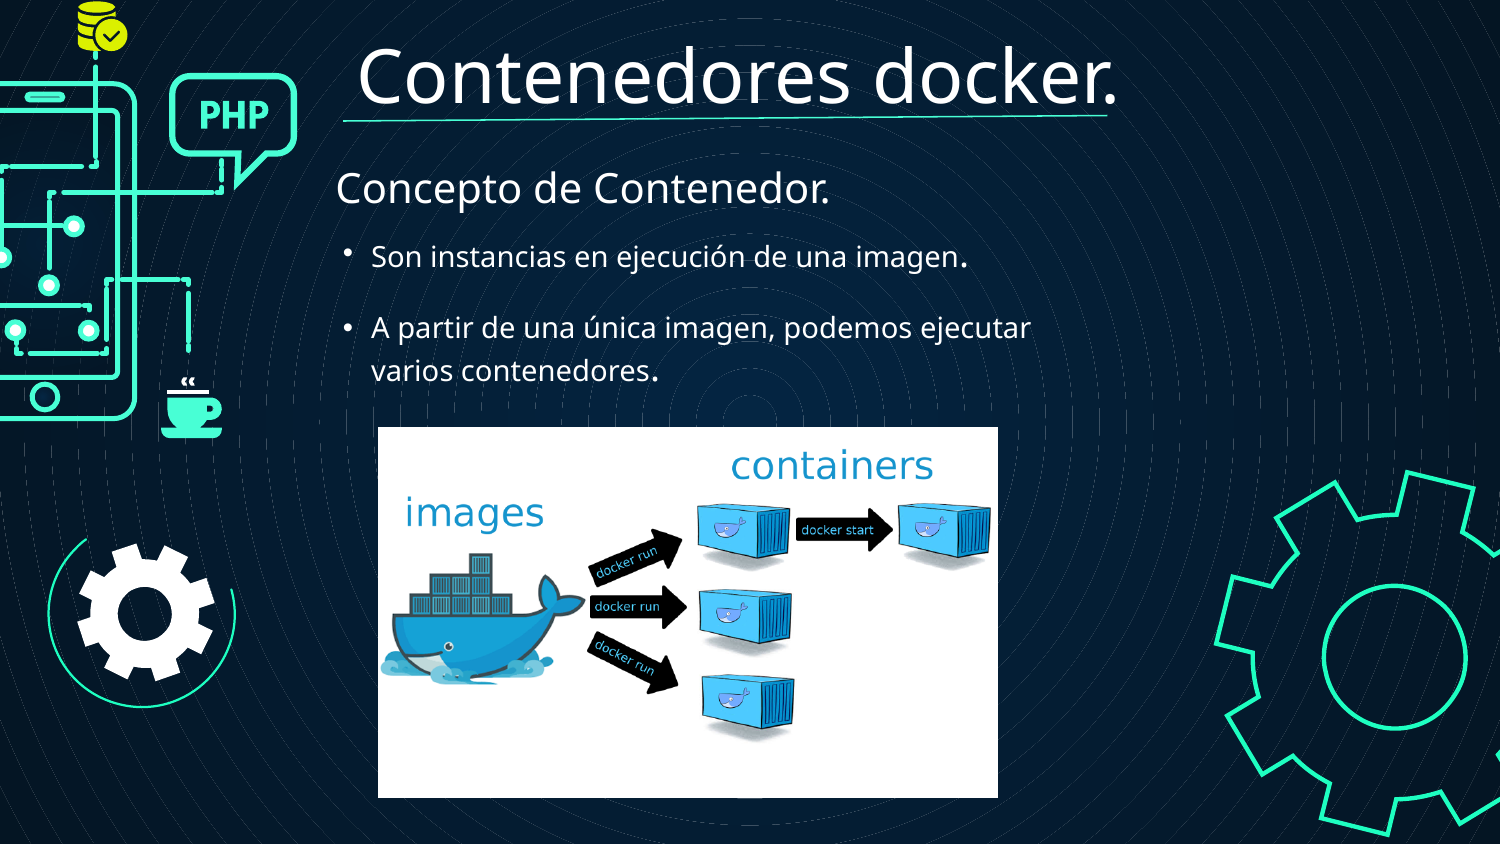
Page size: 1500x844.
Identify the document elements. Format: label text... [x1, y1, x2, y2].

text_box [160, 377, 223, 439]
text_box [27, 94, 63, 100]
text_box [65, 217, 83, 235]
text_box [0, 249, 10, 266]
text_box [32, 384, 58, 410]
text_box [40, 276, 58, 294]
text_box [0, 110, 118, 378]
text_box [222, 100, 245, 129]
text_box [342, 115, 1108, 122]
text_box [7, 321, 24, 339]
text_box Concepto de Contenedor. [320, 127, 939, 228]
text_box [77, 543, 215, 682]
text_box [80, 322, 98, 340]
picture [378, 426, 999, 798]
text_box [249, 100, 269, 129]
title Contenedores docker. [341, 34, 1185, 134]
text_box [169, 72, 298, 191]
subtitle Son instancias en ejecución de una imagen. A partir de una única imagen, podemos ejecutar varios contenedores. [327, 214, 1136, 439]
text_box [77, 1, 128, 52]
text_box [201, 100, 221, 129]
